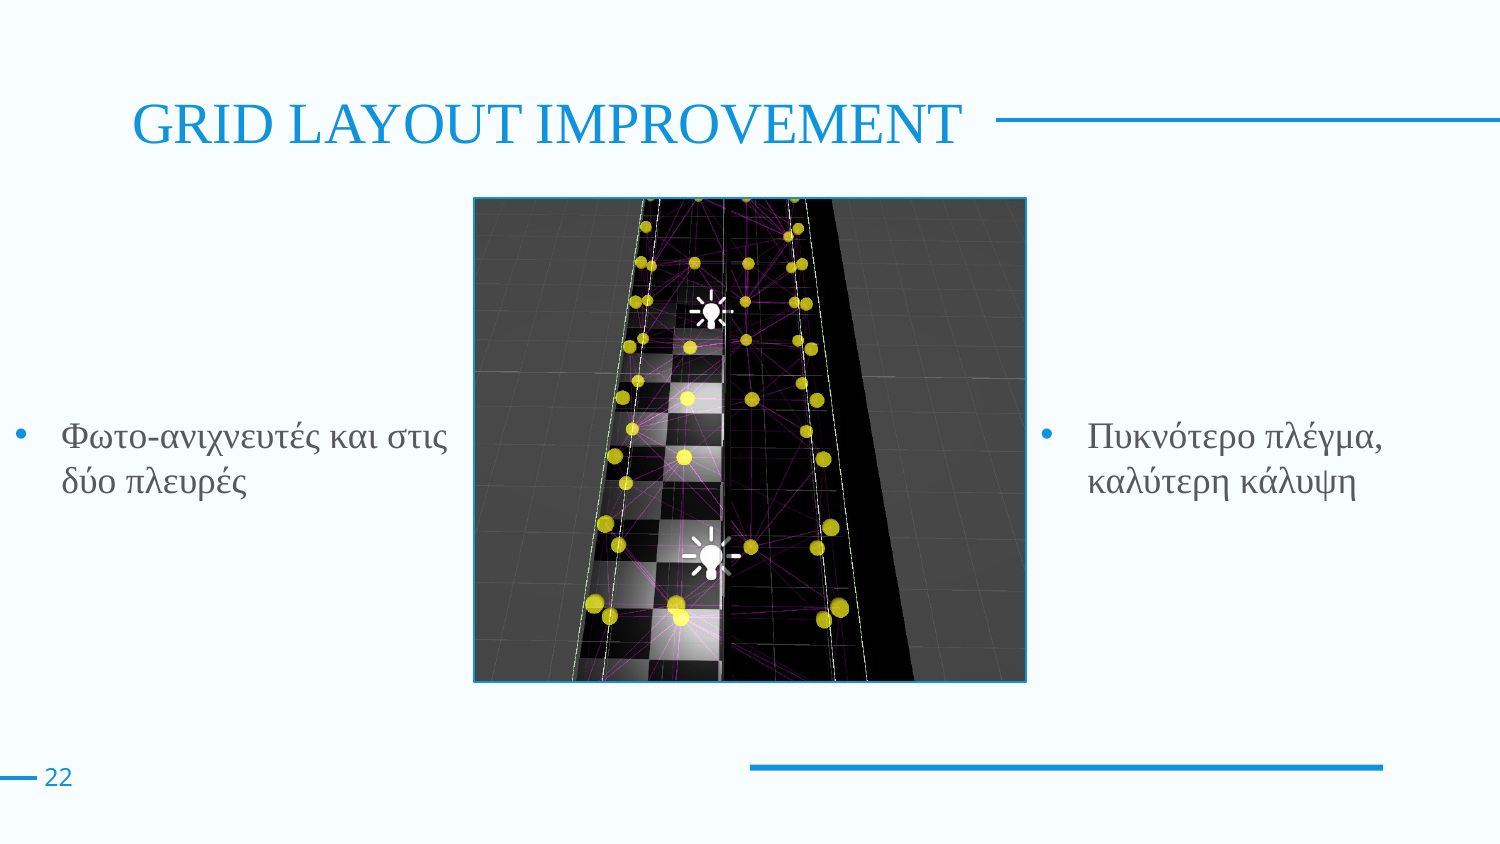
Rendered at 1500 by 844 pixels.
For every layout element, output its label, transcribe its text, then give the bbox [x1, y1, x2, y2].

list Φωτο-ανιχνευτές και στις δύο πλευρές [0, 166, 482, 746]
text_box [749, 764, 1383, 771]
picture [474, 198, 1026, 681]
slide_number 22 [39, 760, 79, 796]
title GRID LAYOUT IMPROVEMENT [116, 72, 1383, 167]
text_box Πυκνότερο πλέγμα, καλύτερη κάλυψη [1025, 166, 1500, 746]
